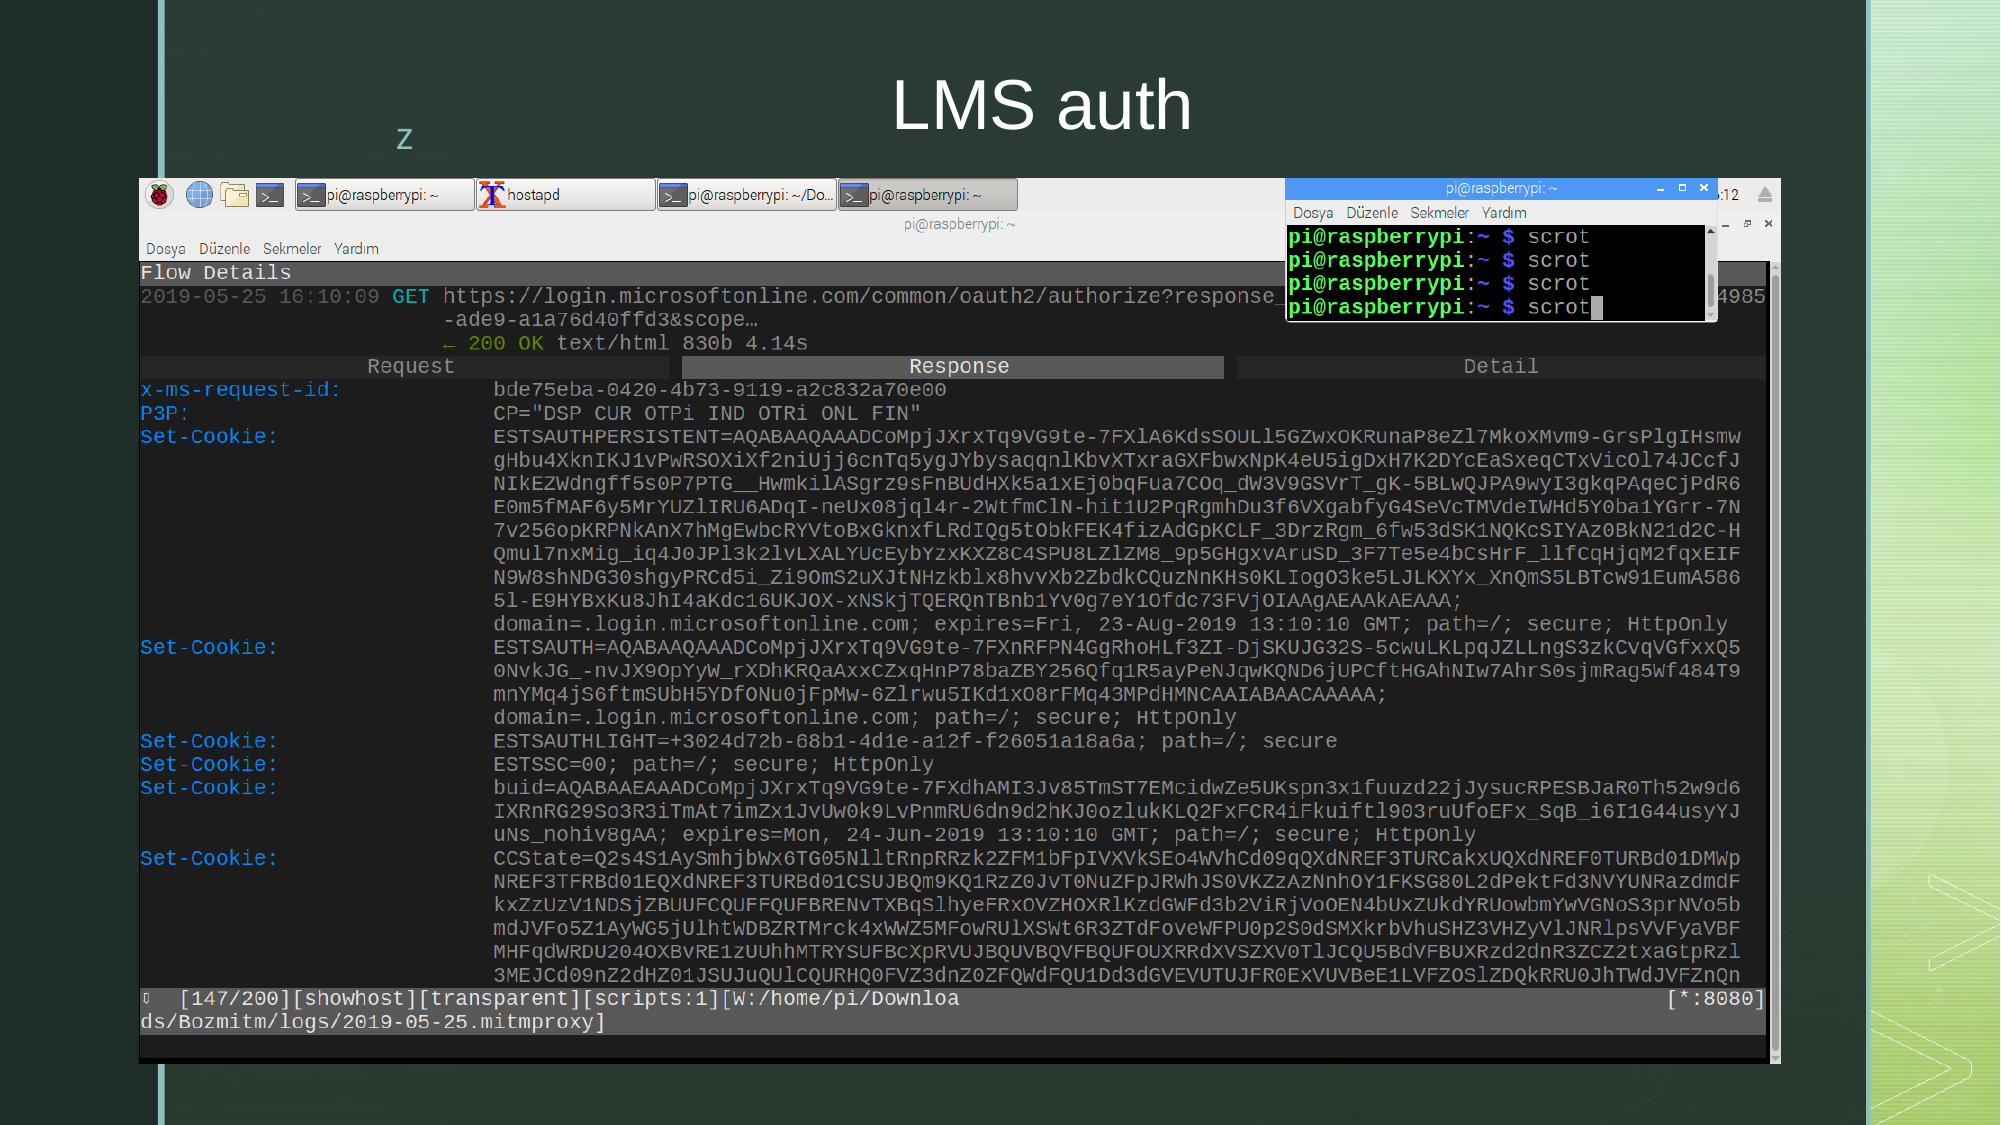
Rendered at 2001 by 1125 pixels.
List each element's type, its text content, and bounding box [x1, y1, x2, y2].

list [139, 178, 1781, 1065]
title LMS auth [0, 61, 1210, 238]
picture [1871, 0, 2001, 1125]
